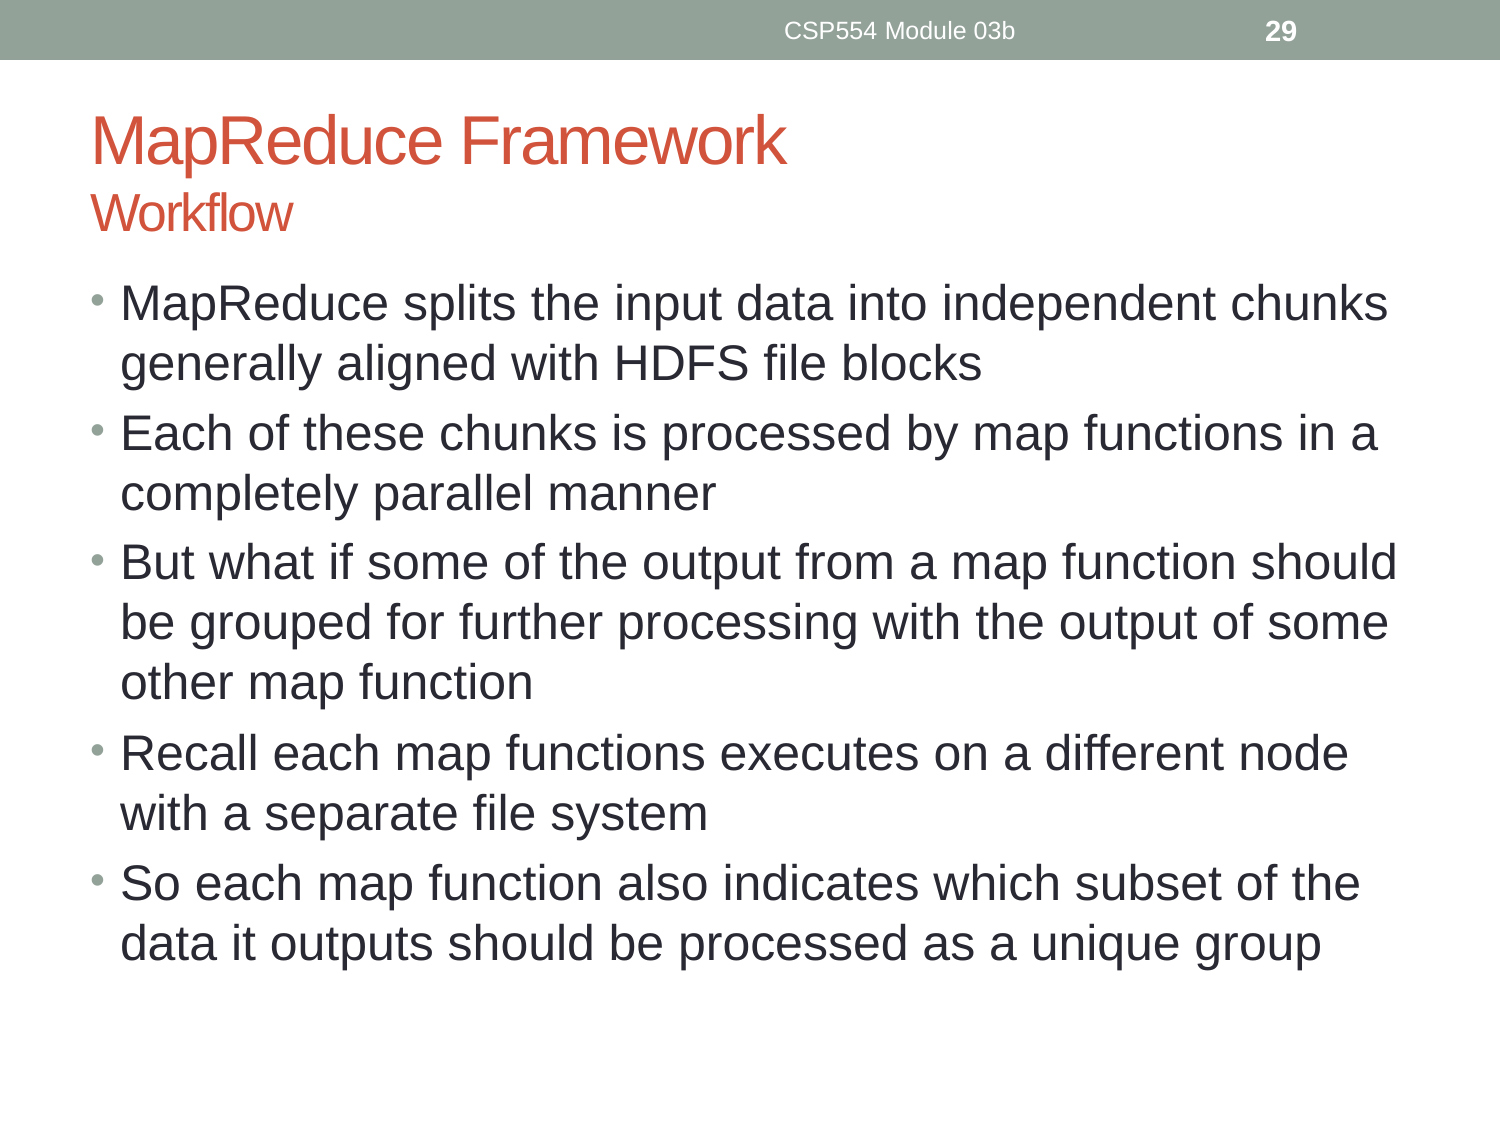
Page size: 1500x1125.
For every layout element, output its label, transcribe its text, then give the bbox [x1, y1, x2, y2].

slide_number 29 [1250, 3, 1425, 57]
list MapReduce splits the input data into independent chunks generally aligned with HDFS file blocks Each of these chunks is processed by map functions in a completely parallel manner But what if some of the output from a map function should be grouped for further processing with the output of some other map function Recall each map functions executes on a different node with a separate file system So each map function also indicates which subset of the data it outputs should be processed as a unique group [75, 262, 1425, 1063]
footer CSP554 Module 03b [562, 3, 1238, 57]
title MapReduce Framework Workflow [75, 87, 1425, 250]
